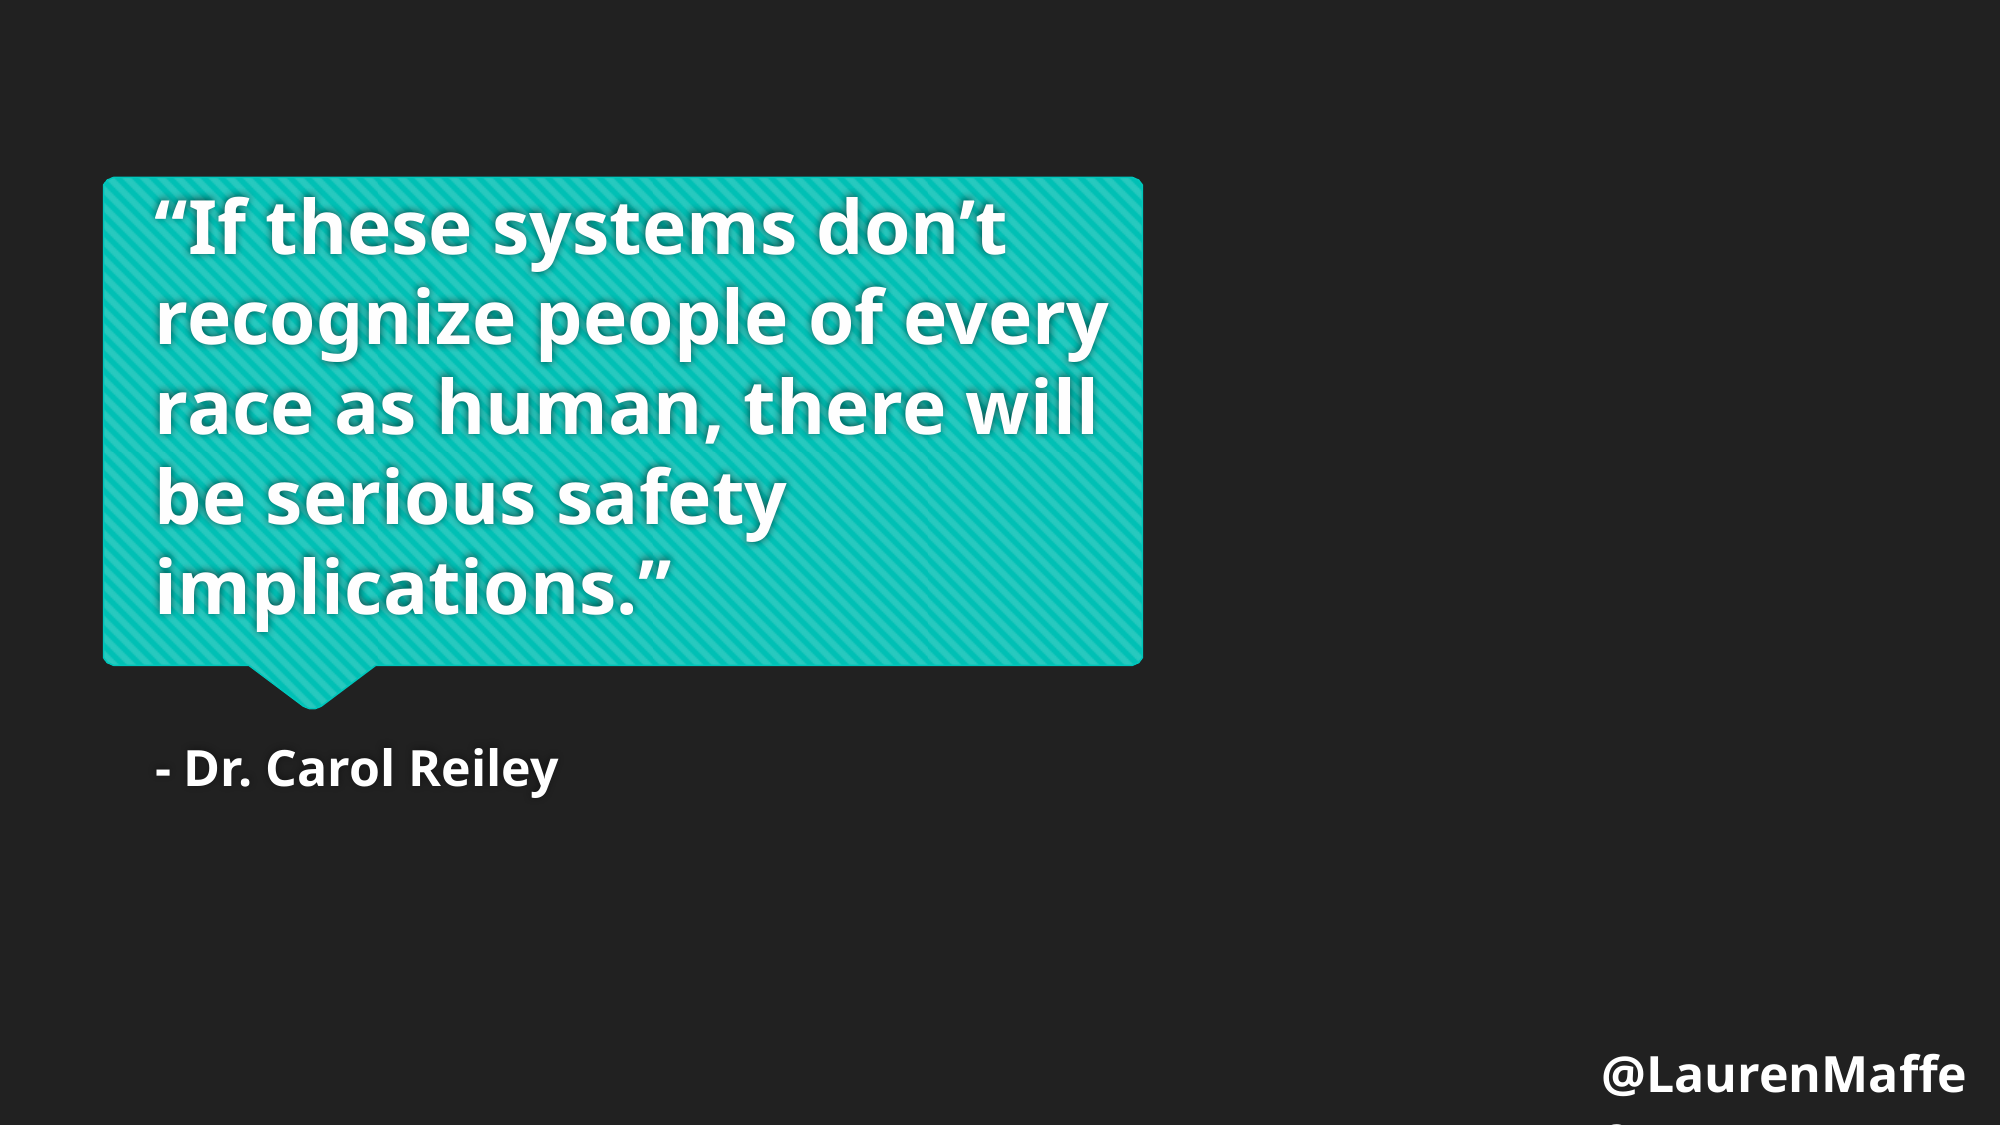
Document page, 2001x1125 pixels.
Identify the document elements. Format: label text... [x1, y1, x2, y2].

text_box @LaurenMaffeo [1586, 1034, 1991, 1111]
picture [105, 179, 1141, 707]
list - Dr. Carol Reiley [139, 728, 1107, 846]
title “If these systems don’t recognize people of every race as human, there will be serious safety implications.” [139, 203, 1139, 638]
